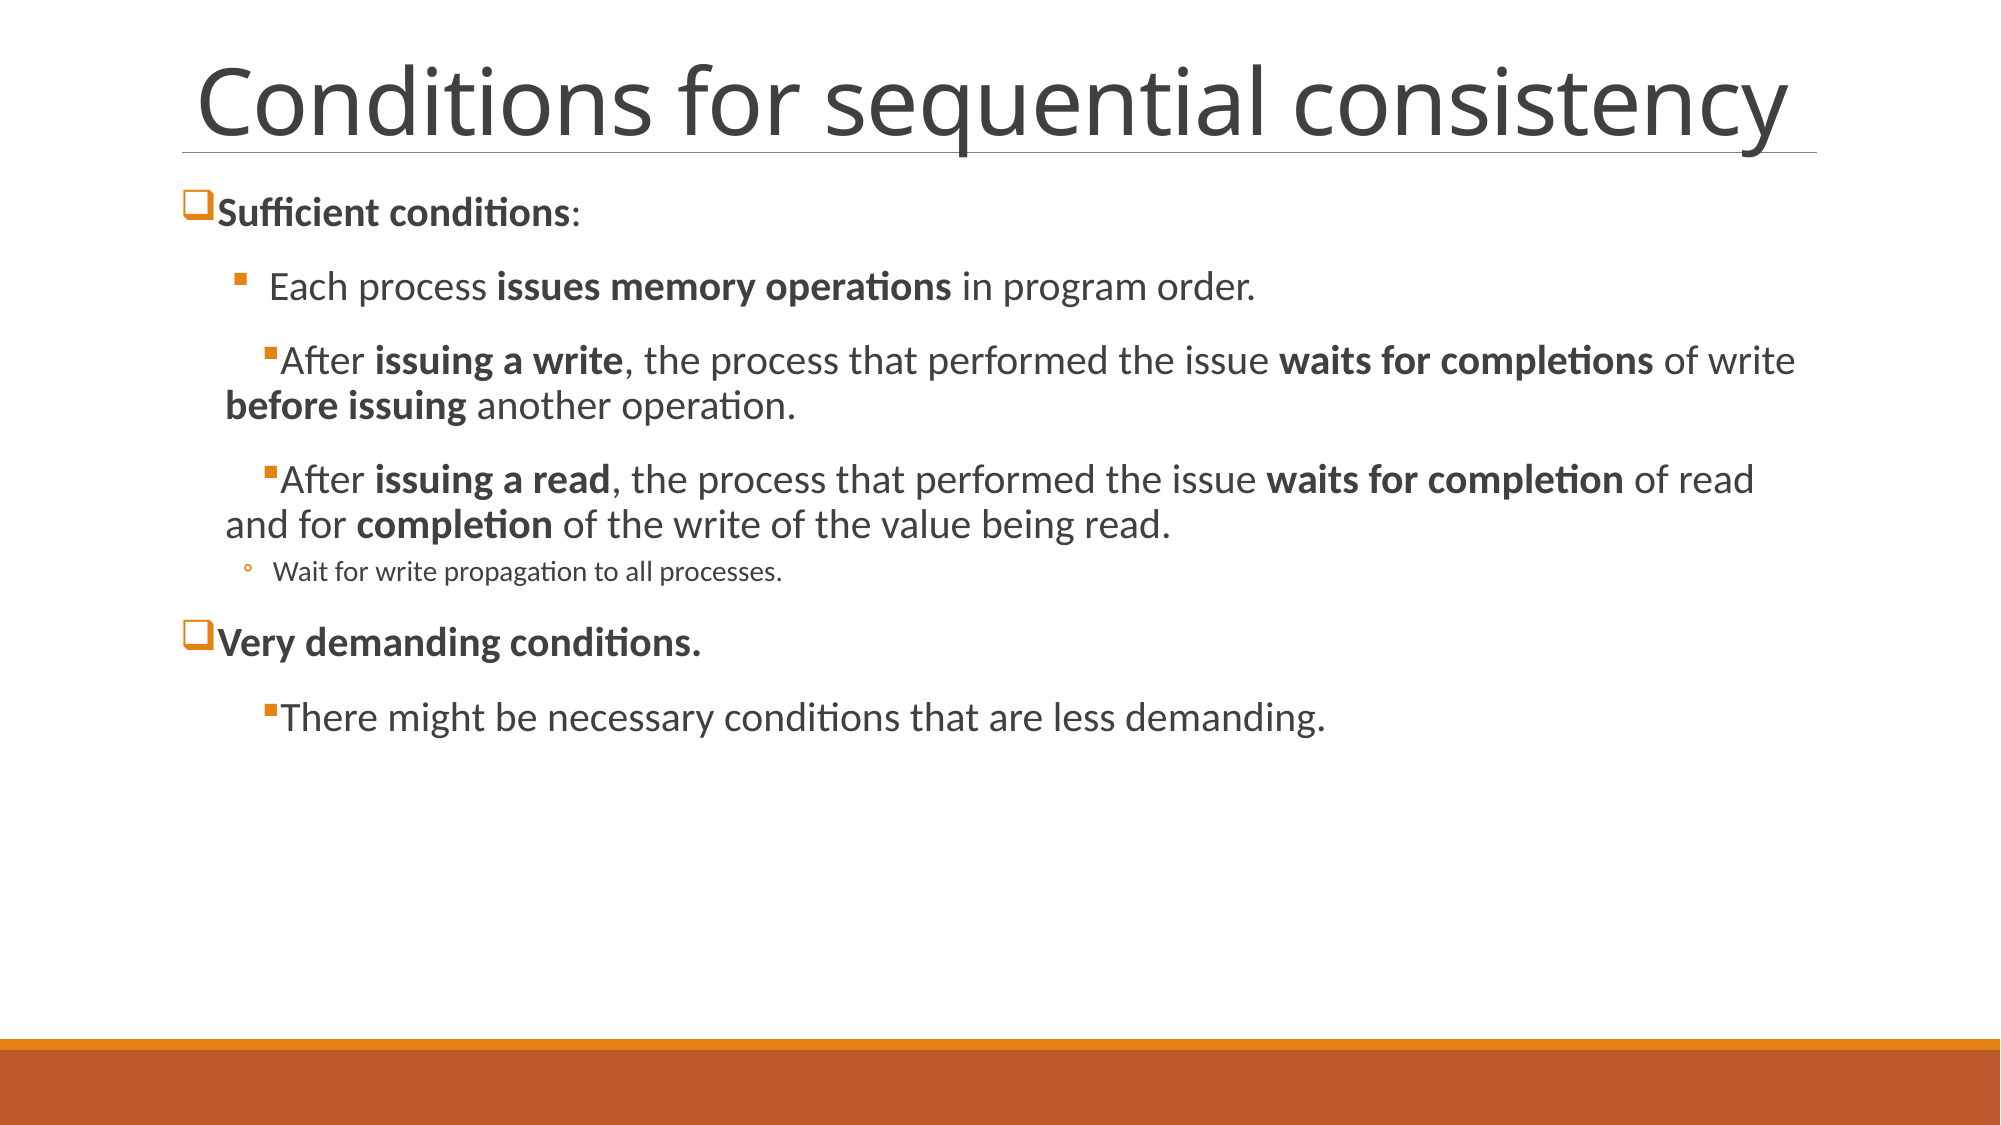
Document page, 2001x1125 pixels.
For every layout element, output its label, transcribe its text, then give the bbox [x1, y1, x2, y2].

list Sufficient conditions: Each process issues memory operations in program order. After issuing a write, the process that performed the issue waits for completions of write before issuing another operation. After issuing a read, the process that performed the issue waits for completion of read and for completion of the write of the value being read. Wait for write propagation to all processes. Very demanding conditions. There might be necessary conditions that are less demanding. [180, 182, 1830, 963]
title Conditions for sequential consistency [180, 47, 1830, 163]
